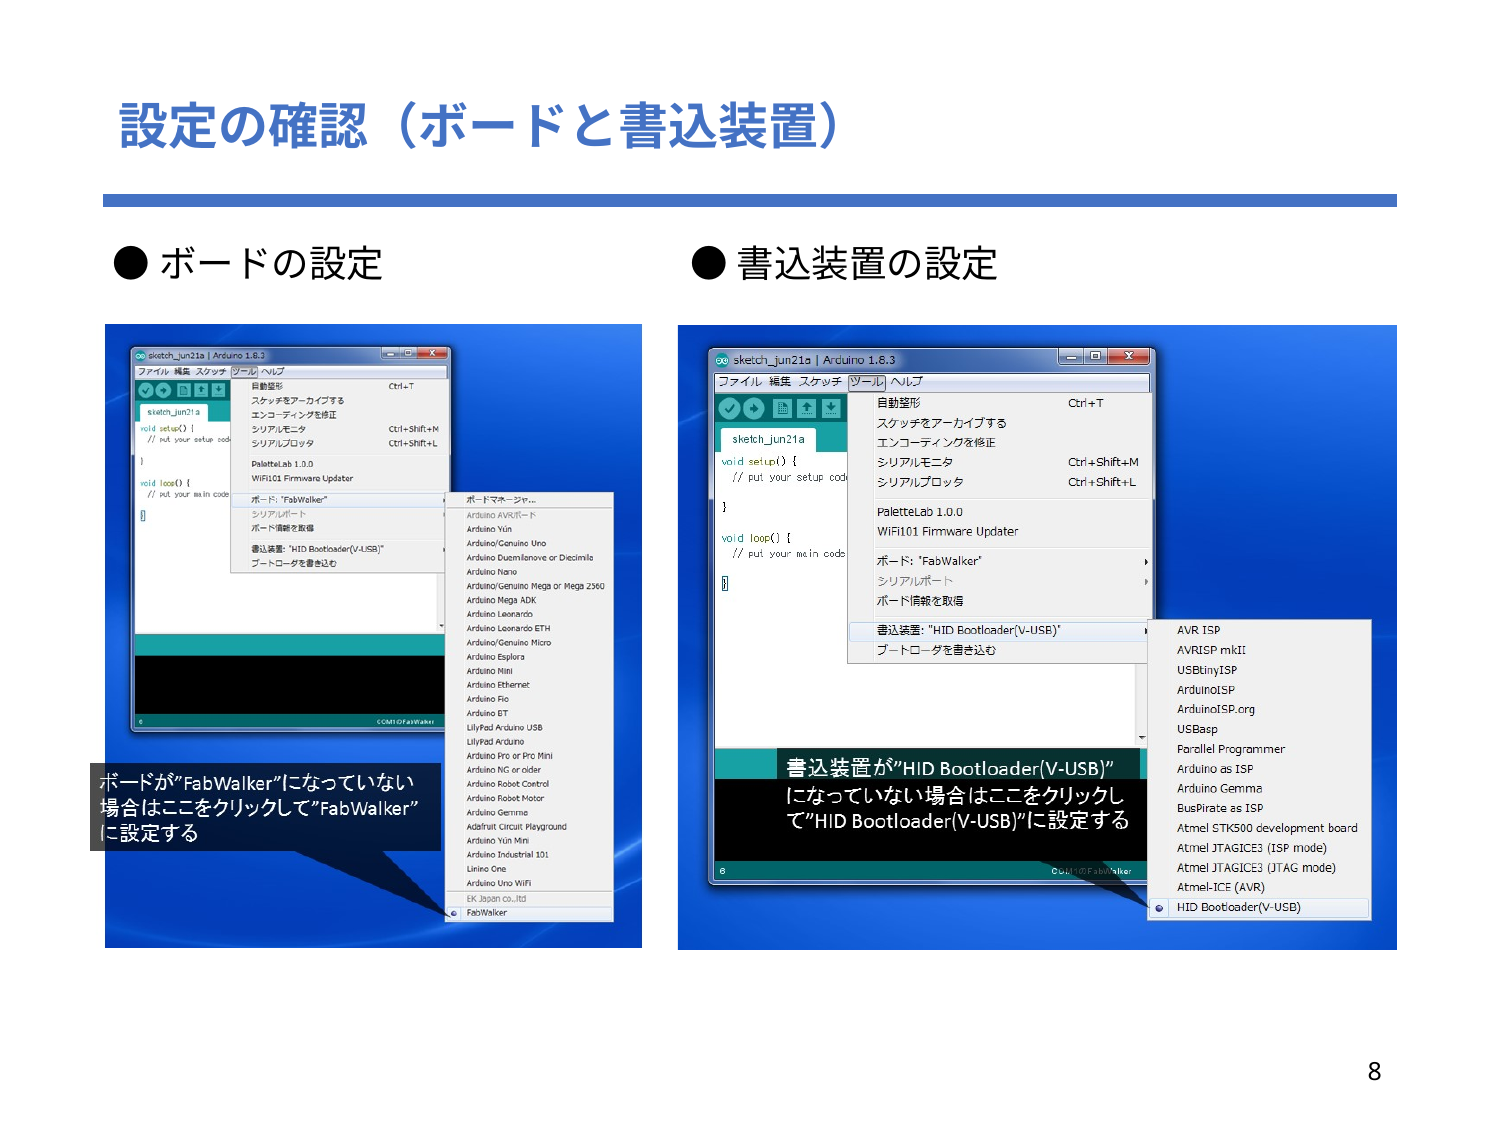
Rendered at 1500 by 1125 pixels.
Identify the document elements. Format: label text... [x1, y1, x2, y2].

picture [78, 321, 644, 950]
text_box ●書込装置の設定 [675, 233, 1015, 293]
title 設定の確認（ボードと書込装置） [103, 70, 1397, 187]
picture [677, 325, 1397, 950]
text_box ●ボードの設定 [98, 233, 400, 293]
slide_number 8 [1059, 1042, 1397, 1103]
